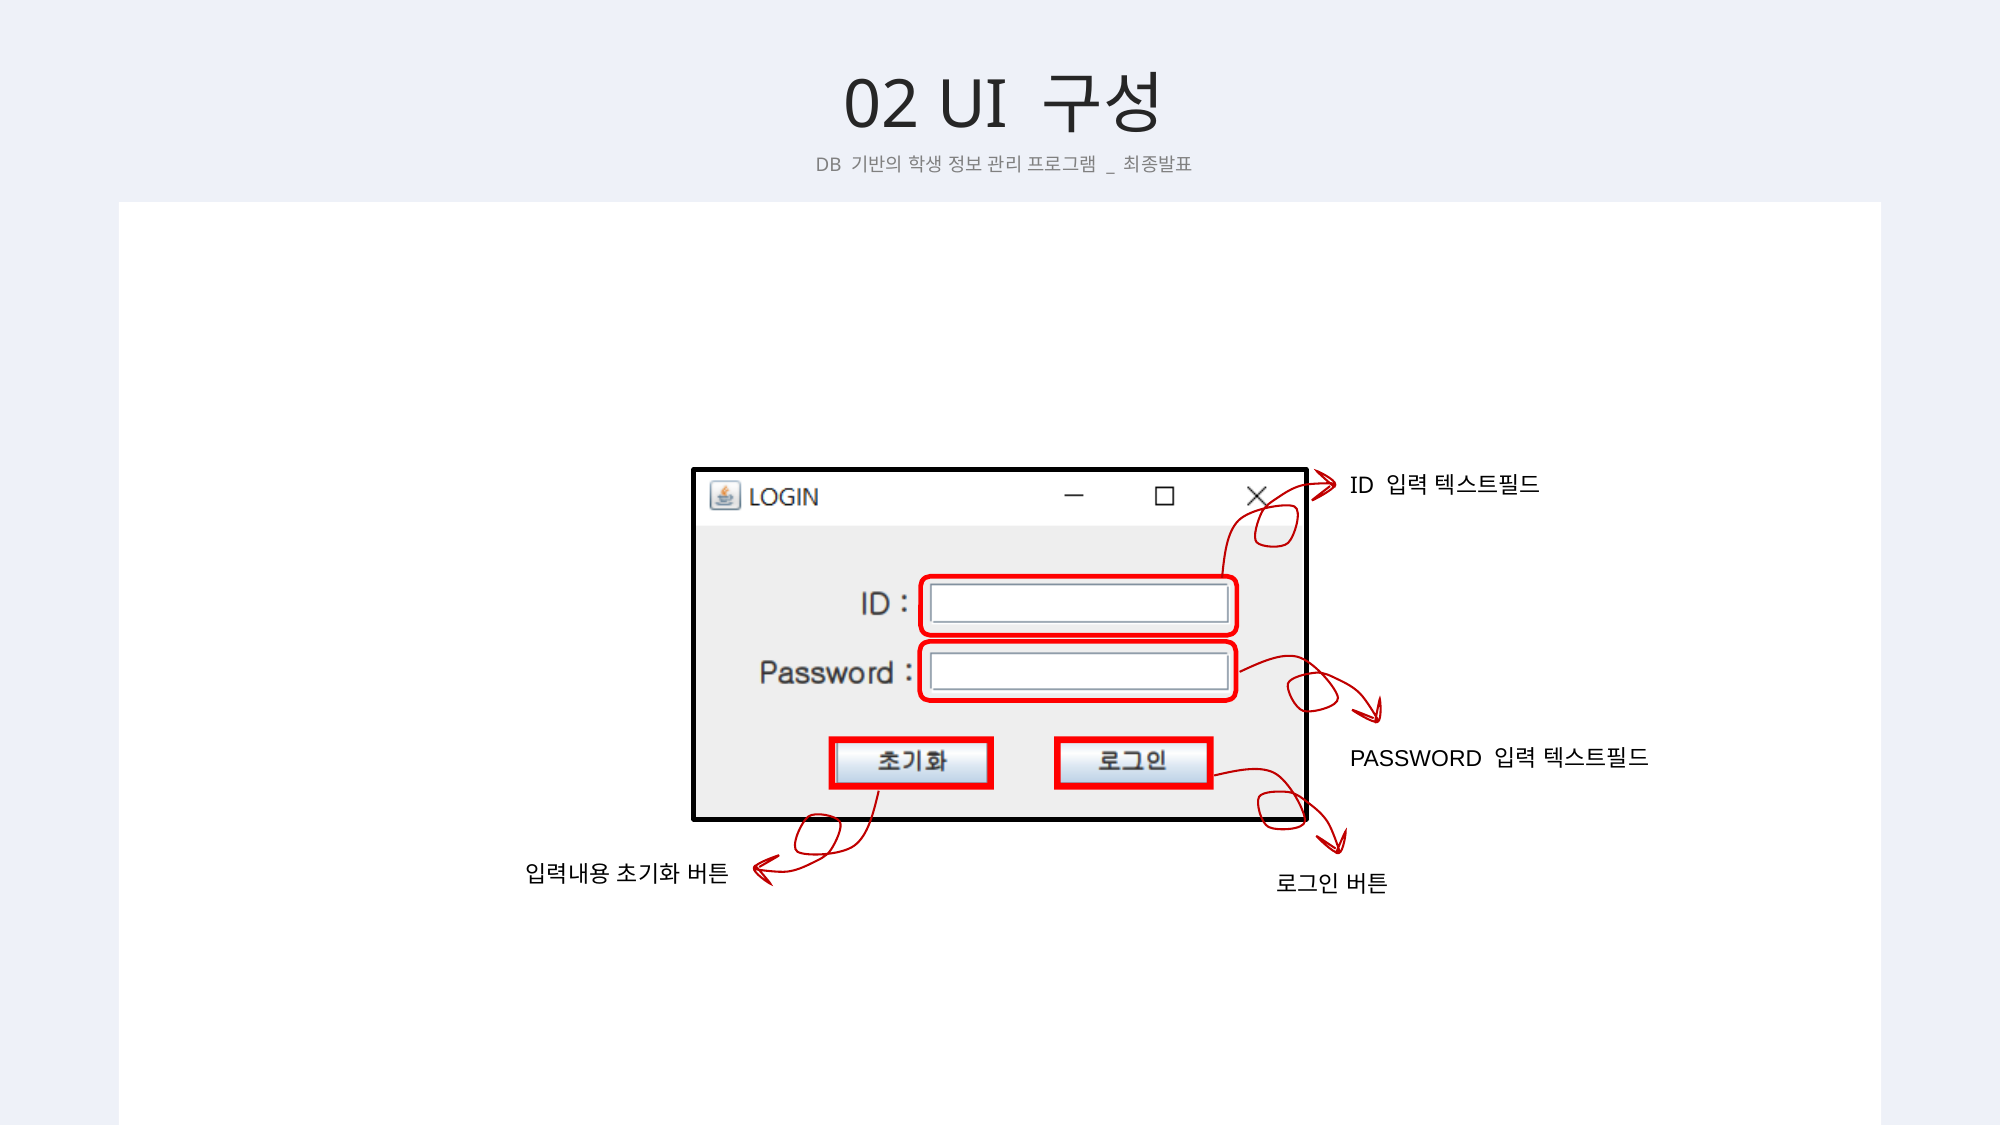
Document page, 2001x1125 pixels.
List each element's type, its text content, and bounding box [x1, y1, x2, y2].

text_box 입력내용 초기화 버튼 [510, 851, 781, 894]
text_box ID 입력 텍스트필드 [1335, 463, 1584, 506]
text_box [1304, 469, 1335, 509]
text_box 로그인 버튼 [1261, 861, 1430, 904]
text_box PASSWORD 입력 텍스트필드 [1335, 736, 1675, 779]
text_box [1260, 798, 1347, 854]
picture [695, 471, 1304, 817]
text_box 02 UI 구성 DB 기반의 학생 정보 관리 프로그램 _ 최종발표 [555, 13, 1453, 183]
text_box [1304, 658, 1382, 723]
text_box [118, 201, 1882, 1125]
text_box [781, 817, 873, 873]
